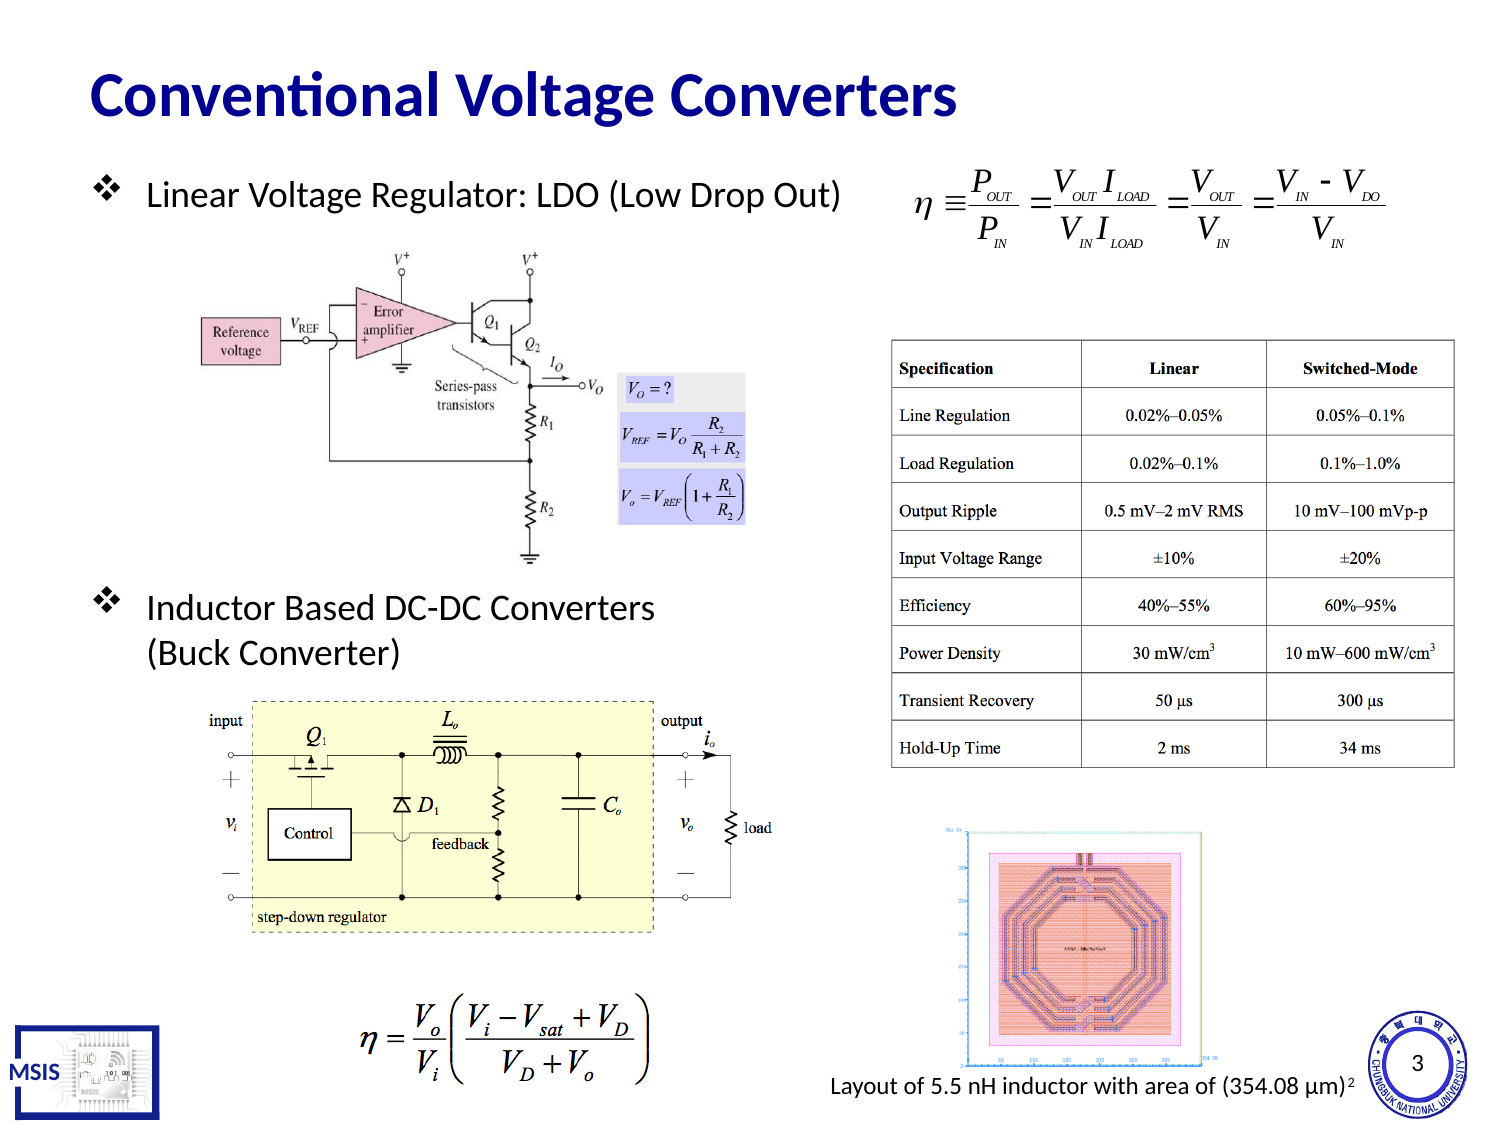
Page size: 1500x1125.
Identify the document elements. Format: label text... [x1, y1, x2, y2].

picture [1426, 1068, 1468, 1119]
text_box Layout of 5.5 nH inductor with area of (354.08 µm)2 [815, 1062, 1370, 1125]
picture [1368, 1011, 1406, 1054]
picture [349, 987, 654, 1095]
picture [937, 824, 1231, 1072]
picture [199, 249, 755, 578]
picture [887, 337, 1457, 772]
picture [1429, 1011, 1468, 1062]
picture [1371, 1013, 1464, 1116]
picture [1370, 1084, 1409, 1119]
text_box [912, 162, 1390, 254]
text_box Linear Voltage Regulator: LDO (Low Drop Out) [75, 162, 1360, 275]
picture [203, 687, 783, 941]
title Conventional Voltage Converters [75, 45, 1425, 138]
picture [46, 1032, 152, 1112]
list Inductor Based DC-DC Converters (Buck Converter) [75, 575, 882, 688]
